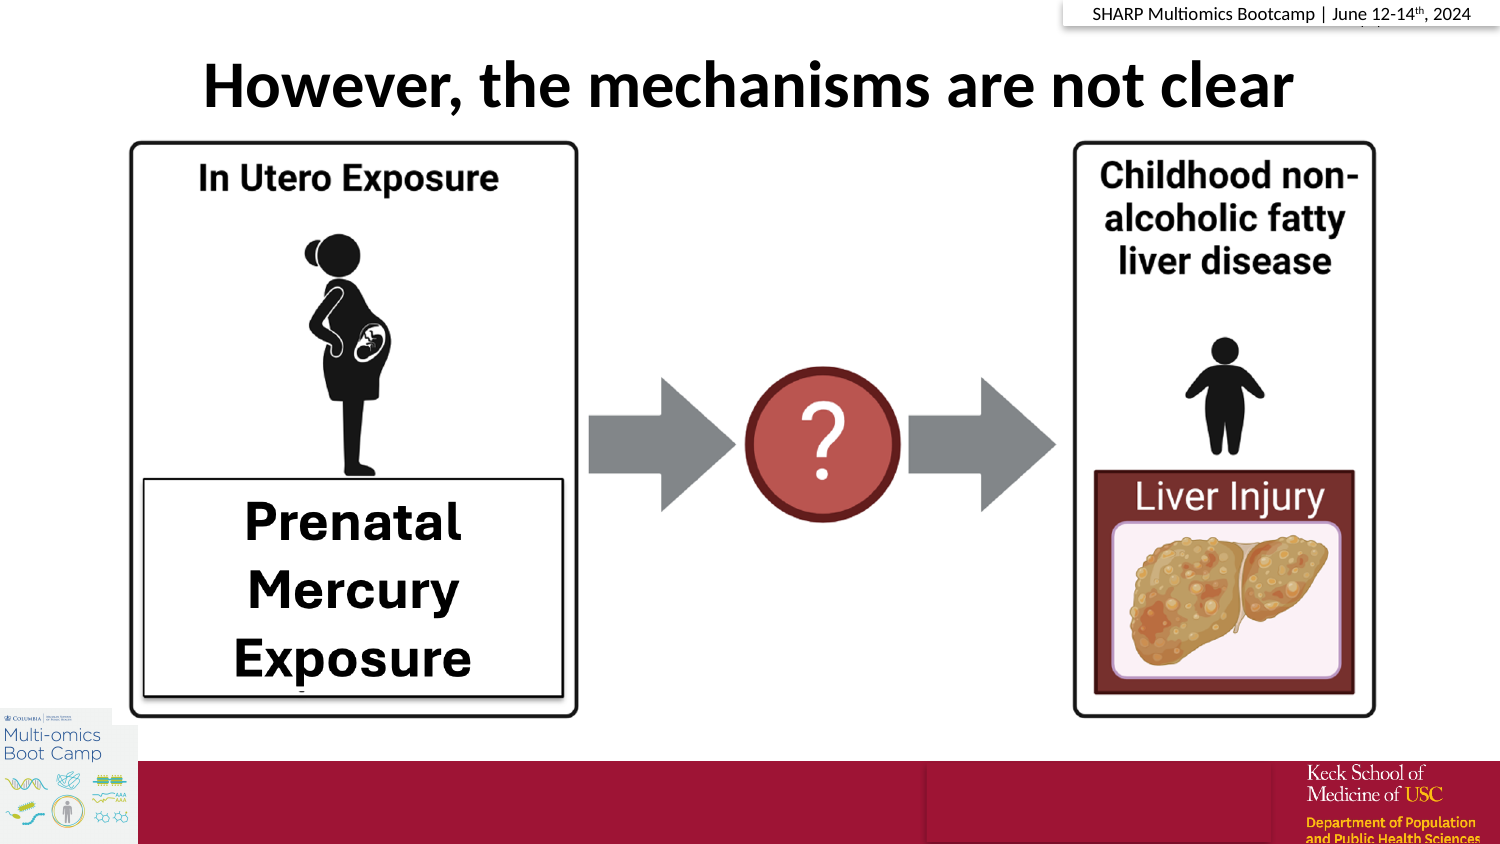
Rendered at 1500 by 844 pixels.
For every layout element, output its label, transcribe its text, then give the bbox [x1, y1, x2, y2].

picture [0, 118, 1388, 844]
picture [926, 760, 1328, 844]
title However, the mechanisms are not clear [75, 33, 1425, 141]
